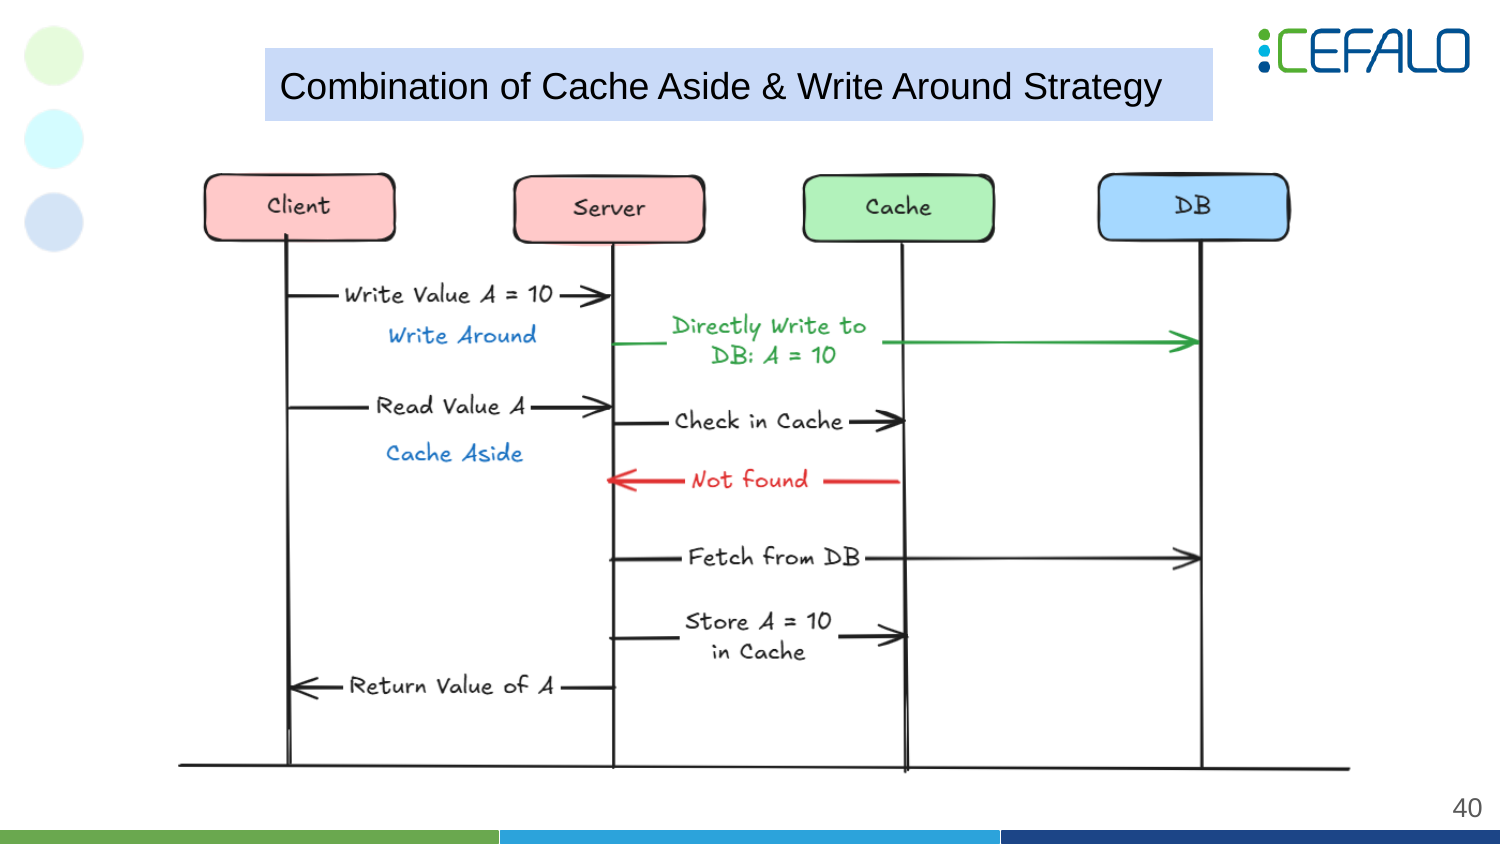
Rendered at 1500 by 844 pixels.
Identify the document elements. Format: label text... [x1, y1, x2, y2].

picture [1258, 28, 1470, 73]
picture [146, 157, 1372, 803]
text_box Combination of Cache Aside & Write Around Strategy [264, 47, 1215, 122]
slide_number ‹#› [1403, 779, 1494, 844]
